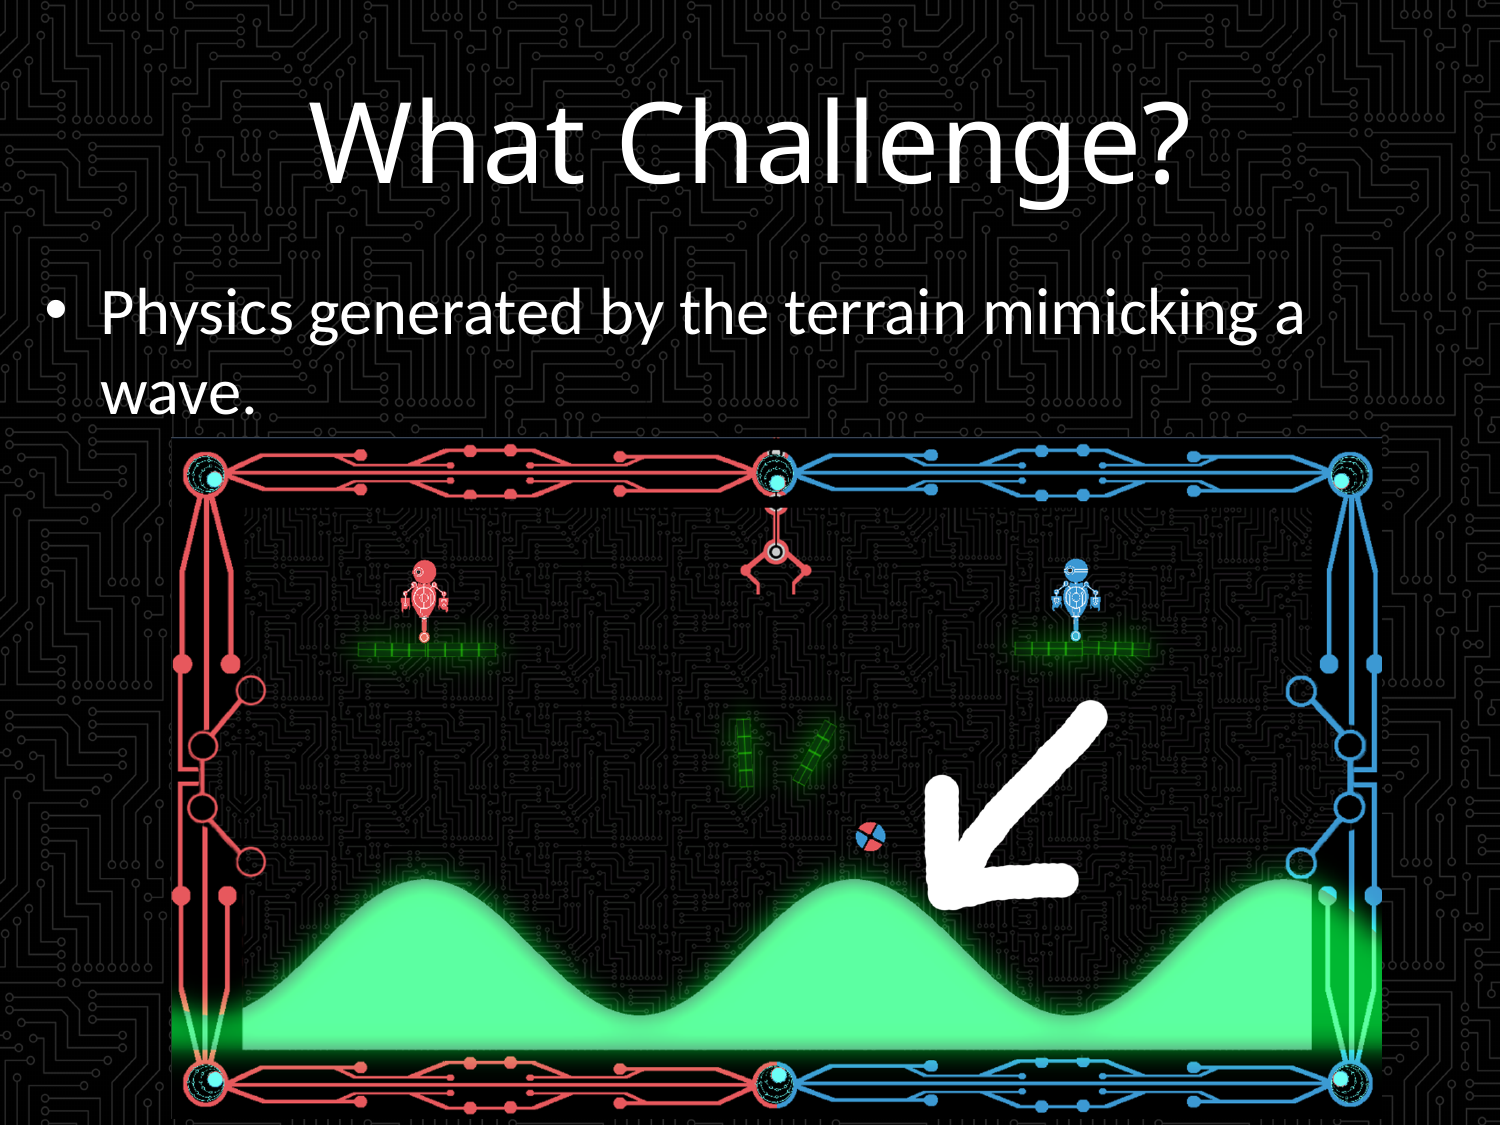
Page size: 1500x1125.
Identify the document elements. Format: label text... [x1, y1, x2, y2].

title What Challenge? [75, 45, 1425, 233]
list Physics generated by the terrain mimicking a wave. [29, 260, 1471, 1106]
picture [0, 0, 1500, 1125]
